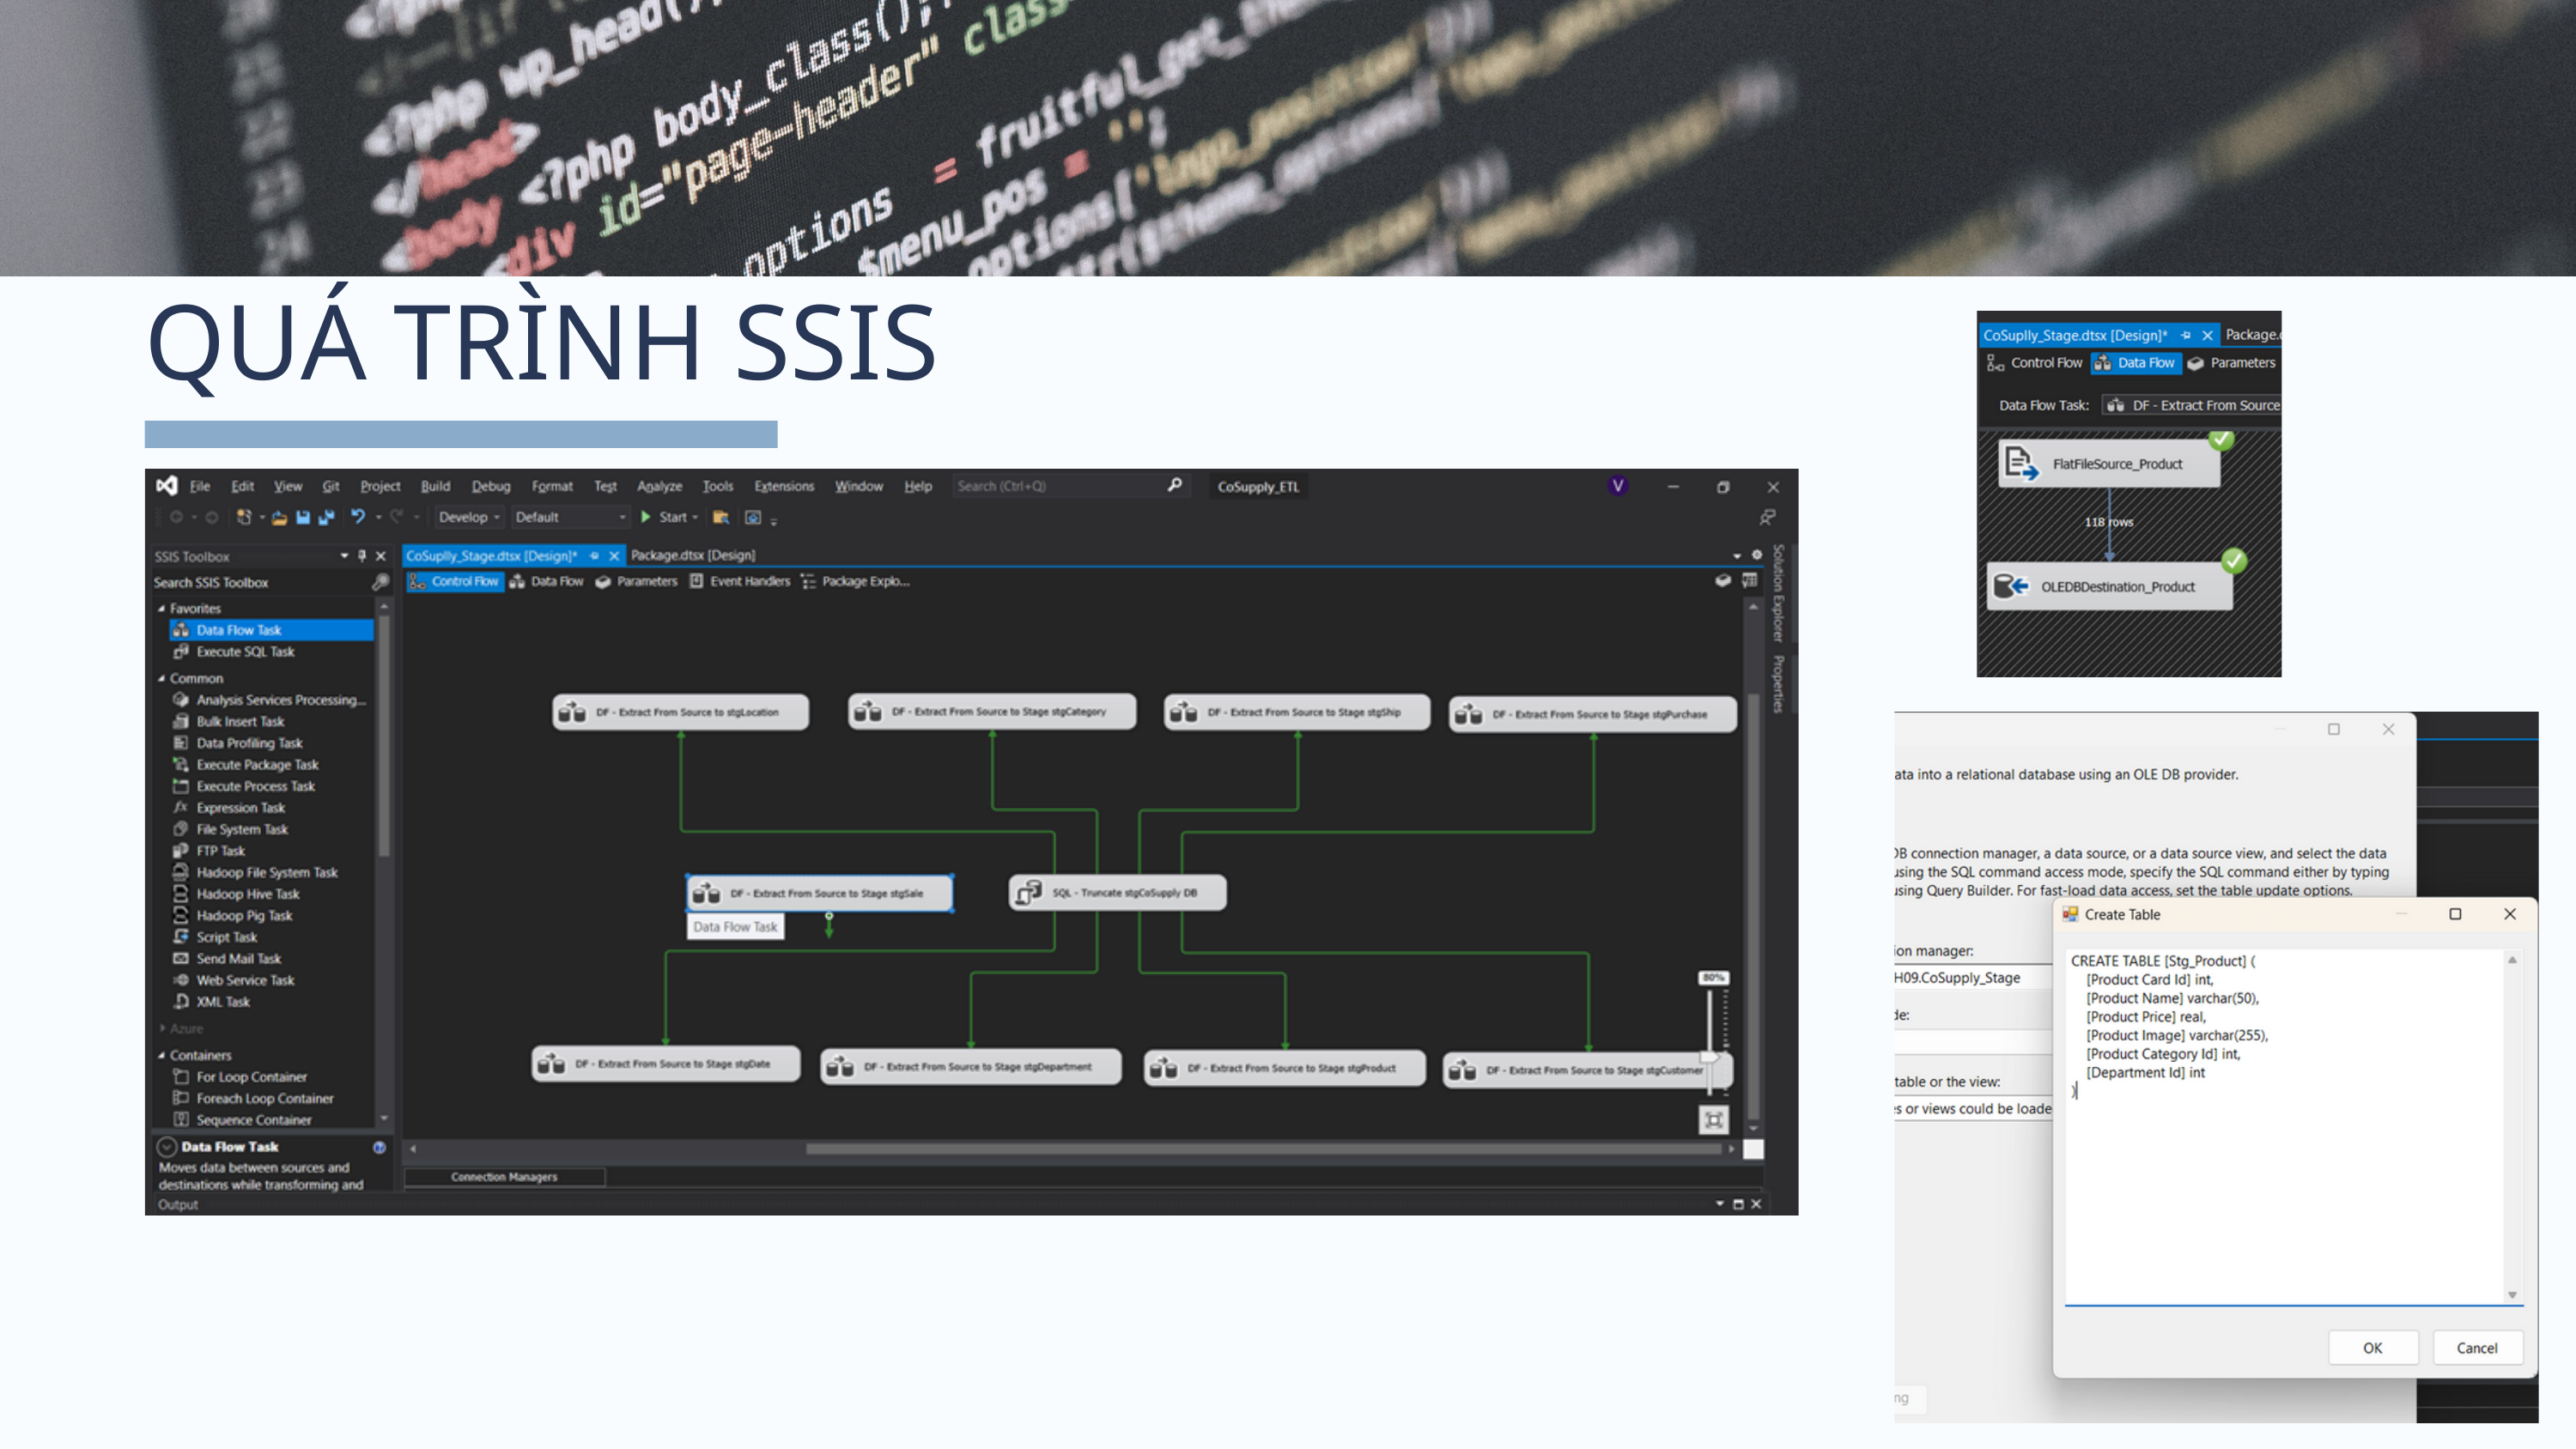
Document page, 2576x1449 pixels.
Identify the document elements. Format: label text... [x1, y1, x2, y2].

picture [144, 469, 1799, 1216]
picture [1977, 310, 2282, 678]
text_box QUÁ TRÌNH SSIS [144, 286, 1050, 401]
picture [1894, 712, 2539, 1423]
text_box [144, 421, 778, 448]
picture [0, 0, 2576, 276]
